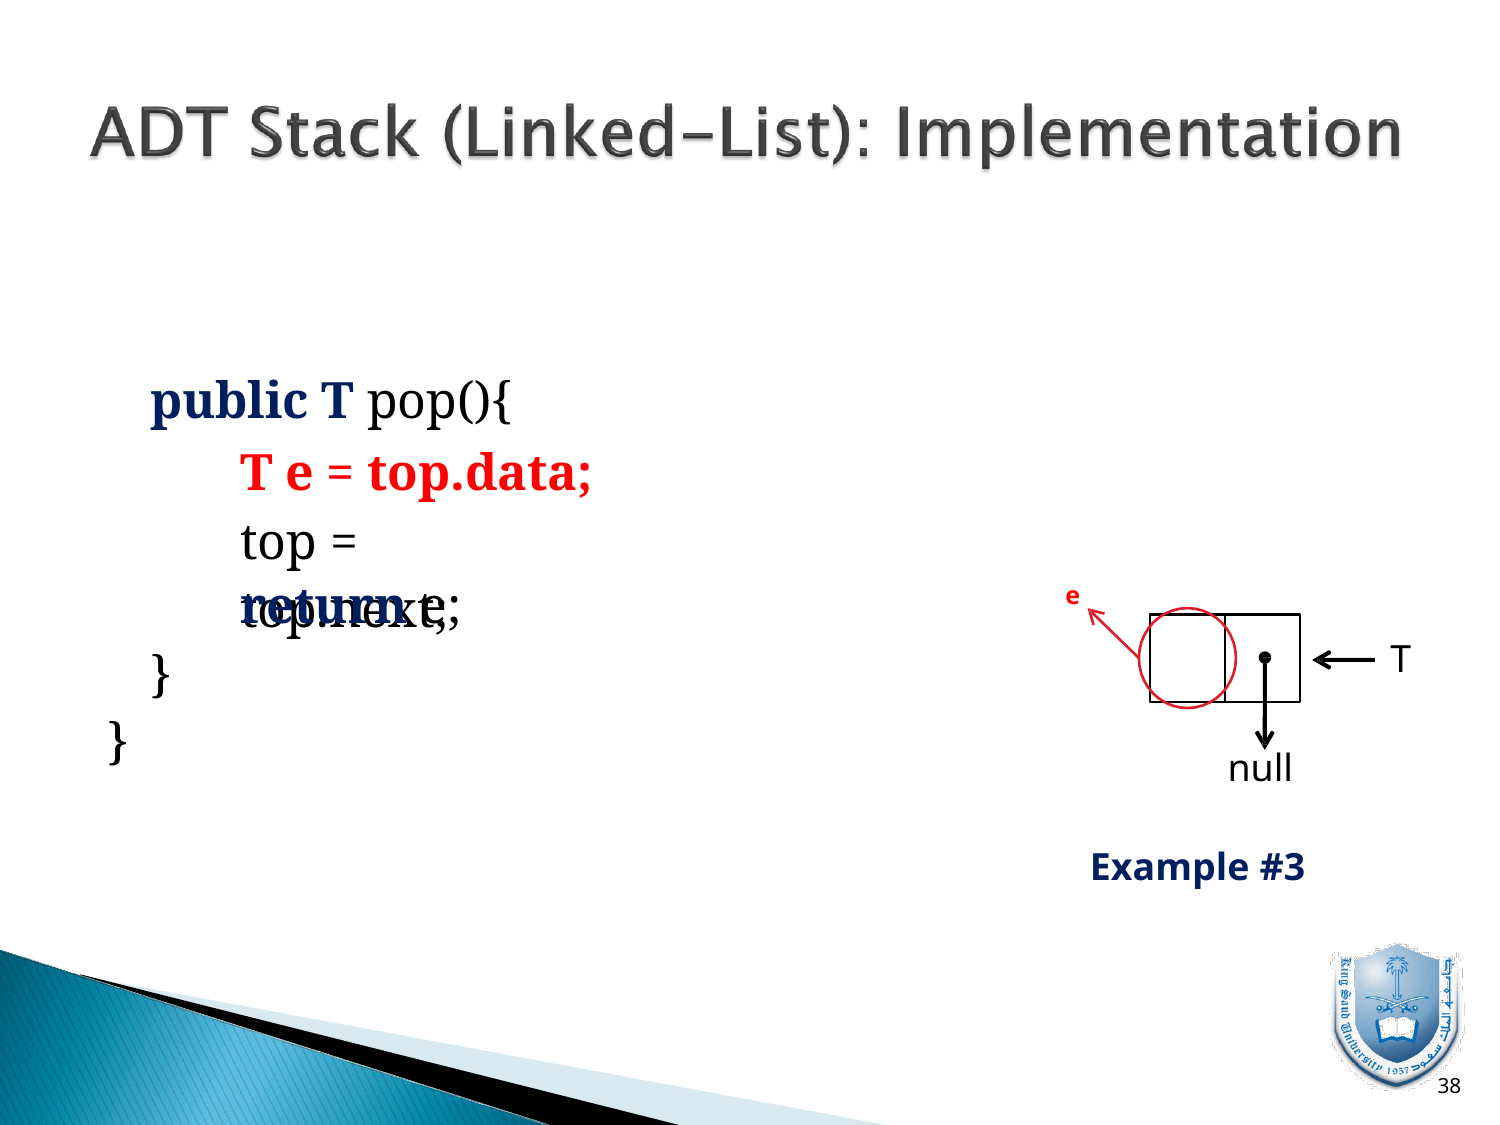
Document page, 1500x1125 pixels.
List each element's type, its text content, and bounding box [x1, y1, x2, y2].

text_box [44, 75, 1470, 186]
title public T pop(){ T e = top.data; top = top.next; [147, 368, 621, 639]
text_box [1328, 940, 1465, 1091]
text_box return e; } } [105, 573, 469, 770]
picture [0, 948, 558, 1125]
slide_number 10 [1433, 1079, 1468, 1125]
text_box e T null Example #3 [1063, 579, 1412, 889]
